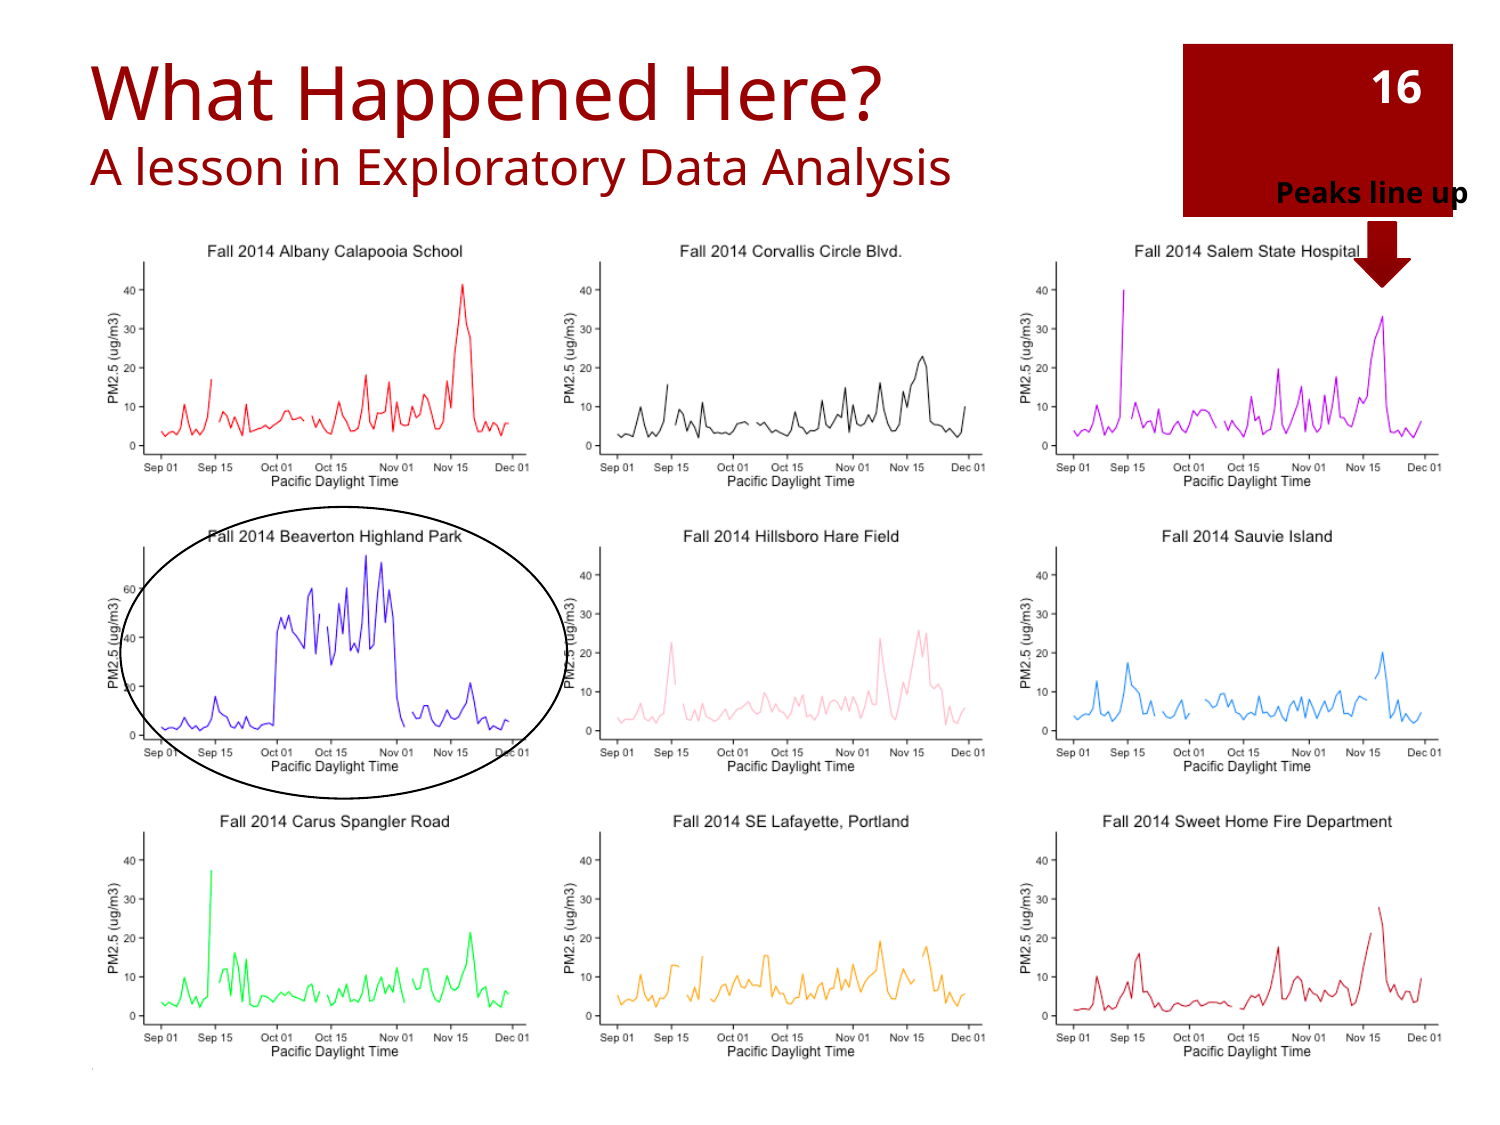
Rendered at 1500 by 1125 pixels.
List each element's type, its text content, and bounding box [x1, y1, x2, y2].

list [65, 217, 1483, 1071]
title What Happened Here? A lesson in Exploratory Data Analysis [75, 15, 1143, 204]
text_box Peaks line up [1260, 167, 1484, 217]
slide_number 16 [1354, 59, 1438, 120]
